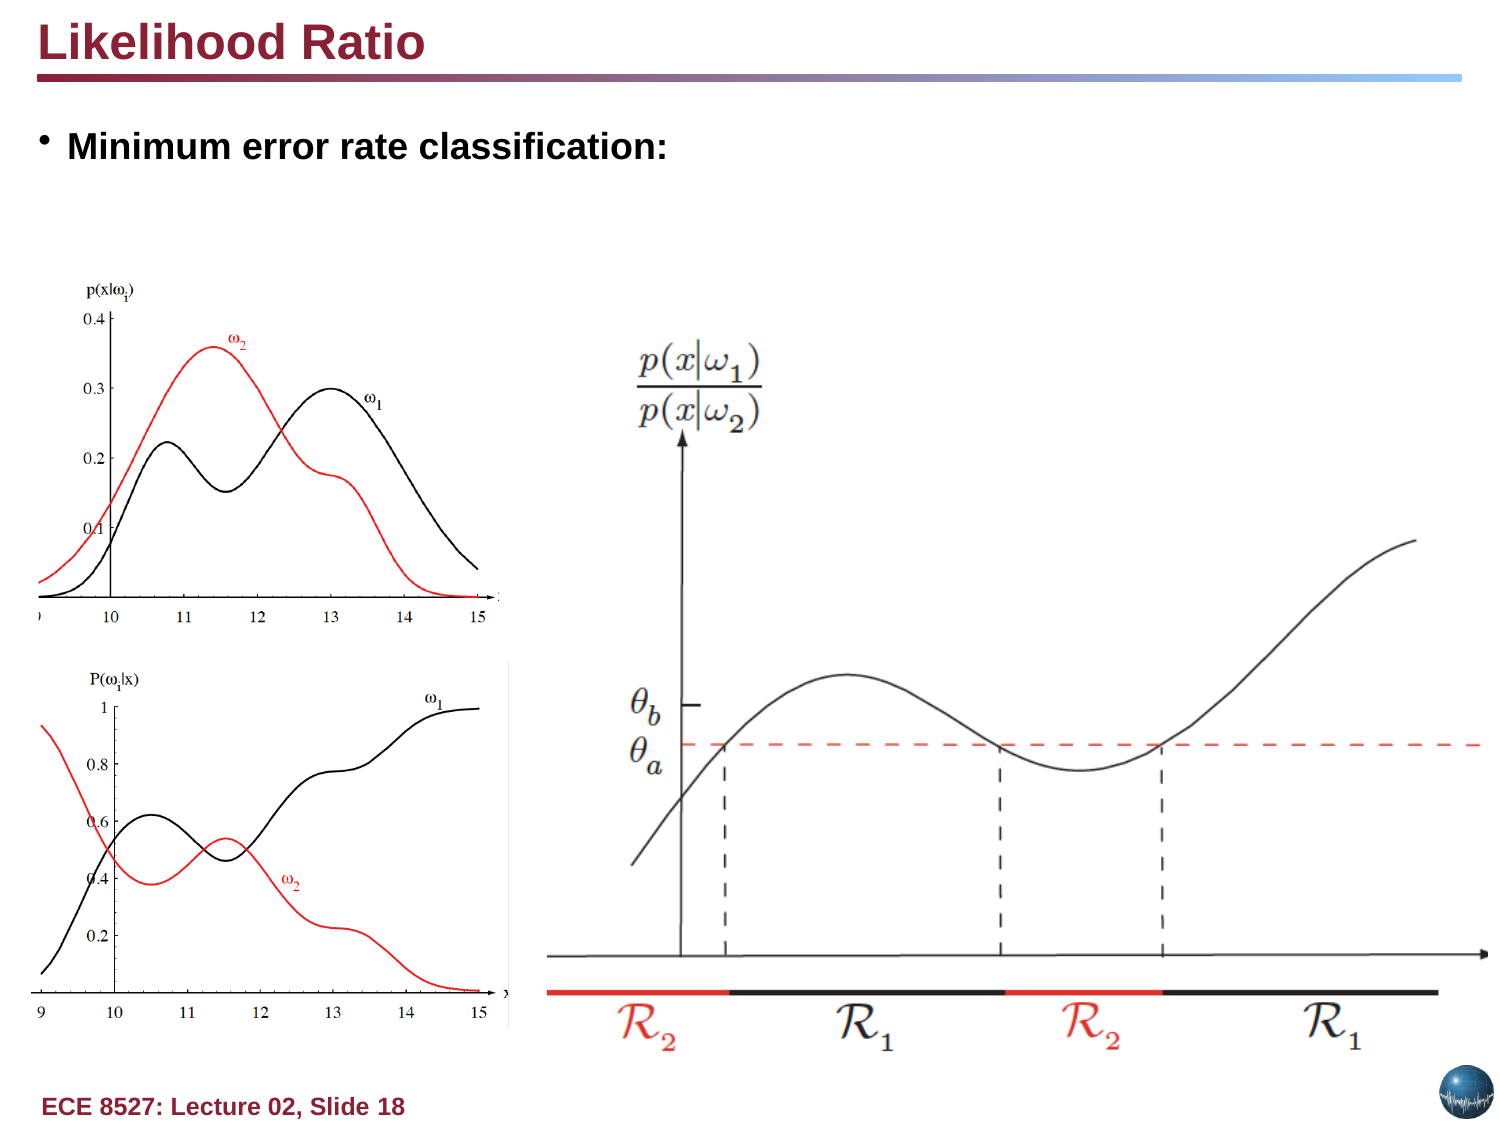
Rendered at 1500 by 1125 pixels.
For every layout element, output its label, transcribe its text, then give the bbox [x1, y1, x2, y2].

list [30, 661, 509, 1028]
picture [38, 278, 500, 626]
picture [546, 322, 1489, 1062]
picture [1439, 1065, 1494, 1119]
text_box Likelihood Ratio [37, 9, 1462, 70]
